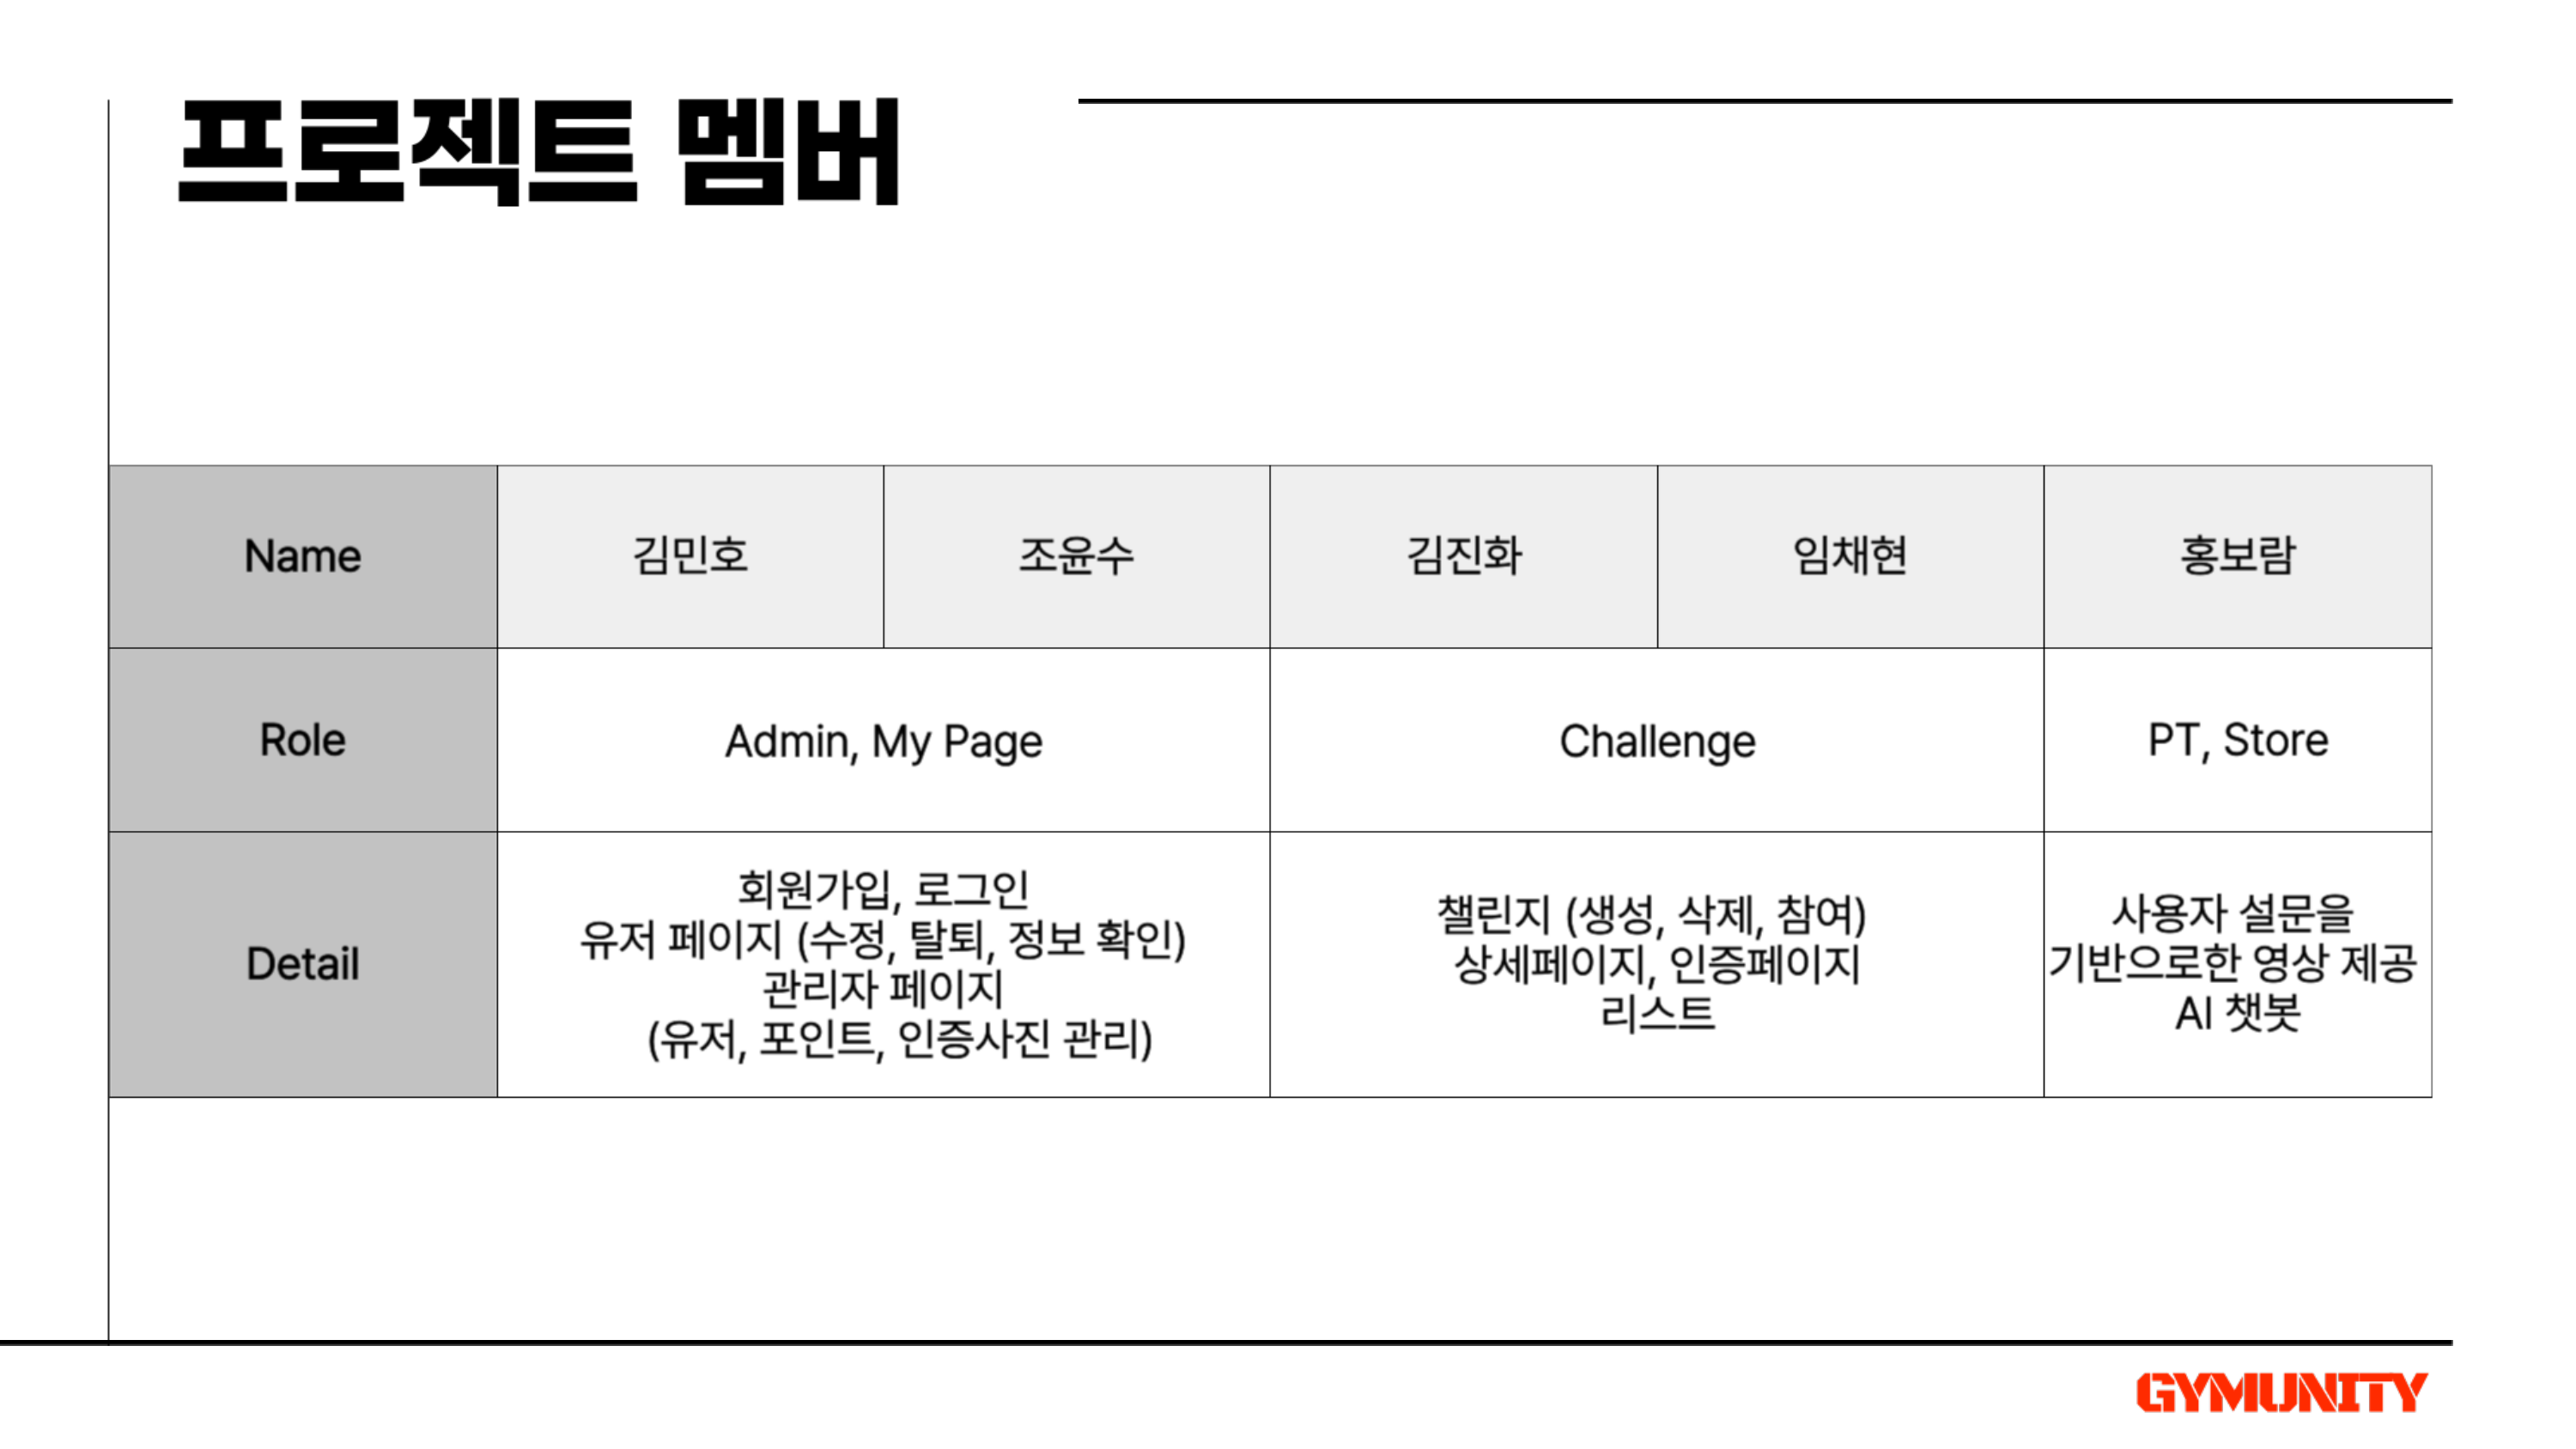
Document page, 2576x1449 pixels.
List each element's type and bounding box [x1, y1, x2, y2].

text_box [1078, 98, 2454, 105]
picture [0, 26, 2576, 1449]
